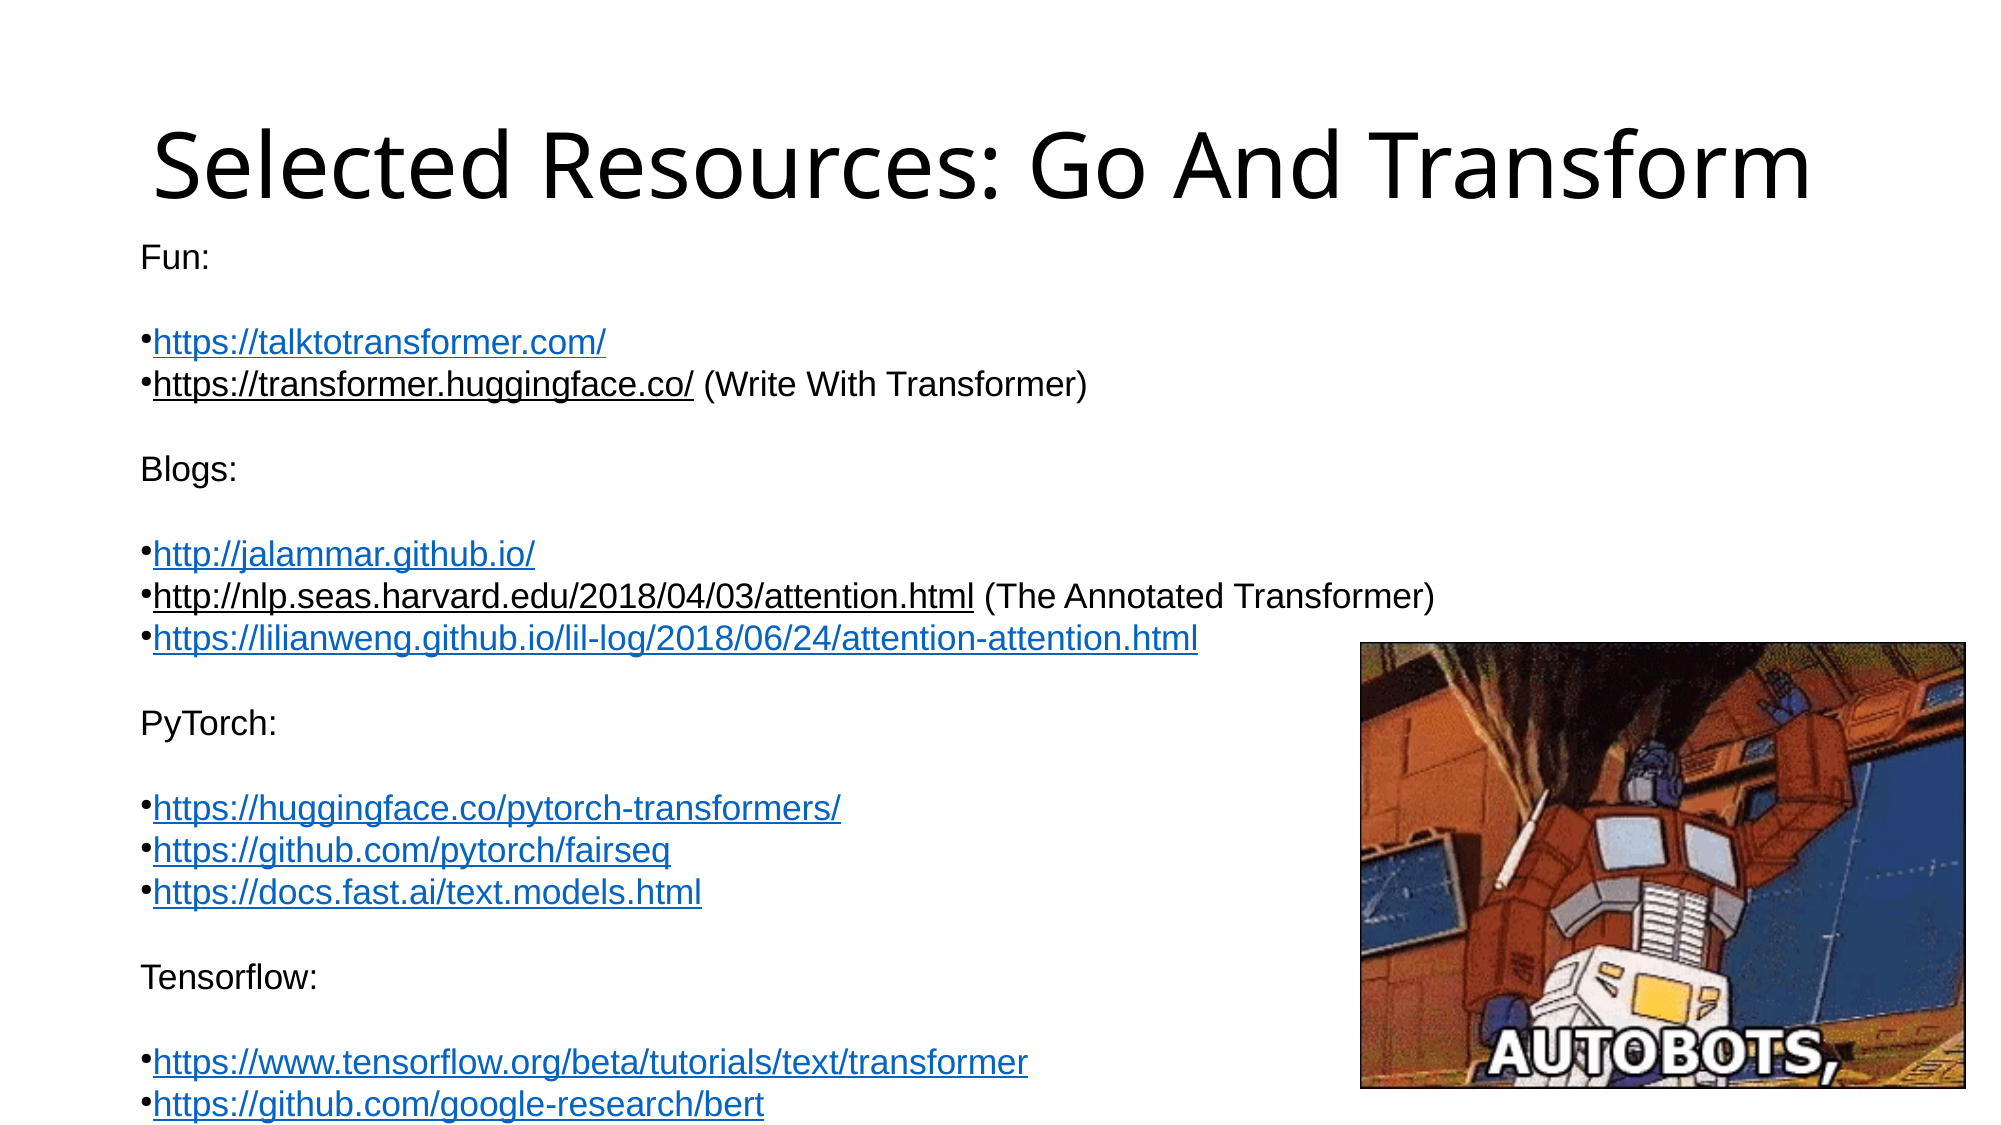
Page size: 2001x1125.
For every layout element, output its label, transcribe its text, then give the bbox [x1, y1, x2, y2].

title Selected Resources: Go And Transform [137, 59, 1863, 278]
text_box Fun: https://talktotransformer.com/ https://transformer.huggingface.co/ (Write With Transformer) Blogs: http://jalammar.github.io/ http://nlp.seas.harvard.edu/2018/04/03/attention.html (The Annotated Transformer) https://lilianweng.github.io/lil-log/2018/06/24/attention-attention.html PyTorch: https://huggingface.co/pytorch-transformers/ https://github.com/pytorch/fairseq https://docs.fast.ai/text.models.html Tensorflow: https://www.tensorflow.org/beta/tutorials/text/transformer https://github.com/google-research/bert [122, 225, 1454, 1125]
picture [1360, 642, 1966, 1089]
